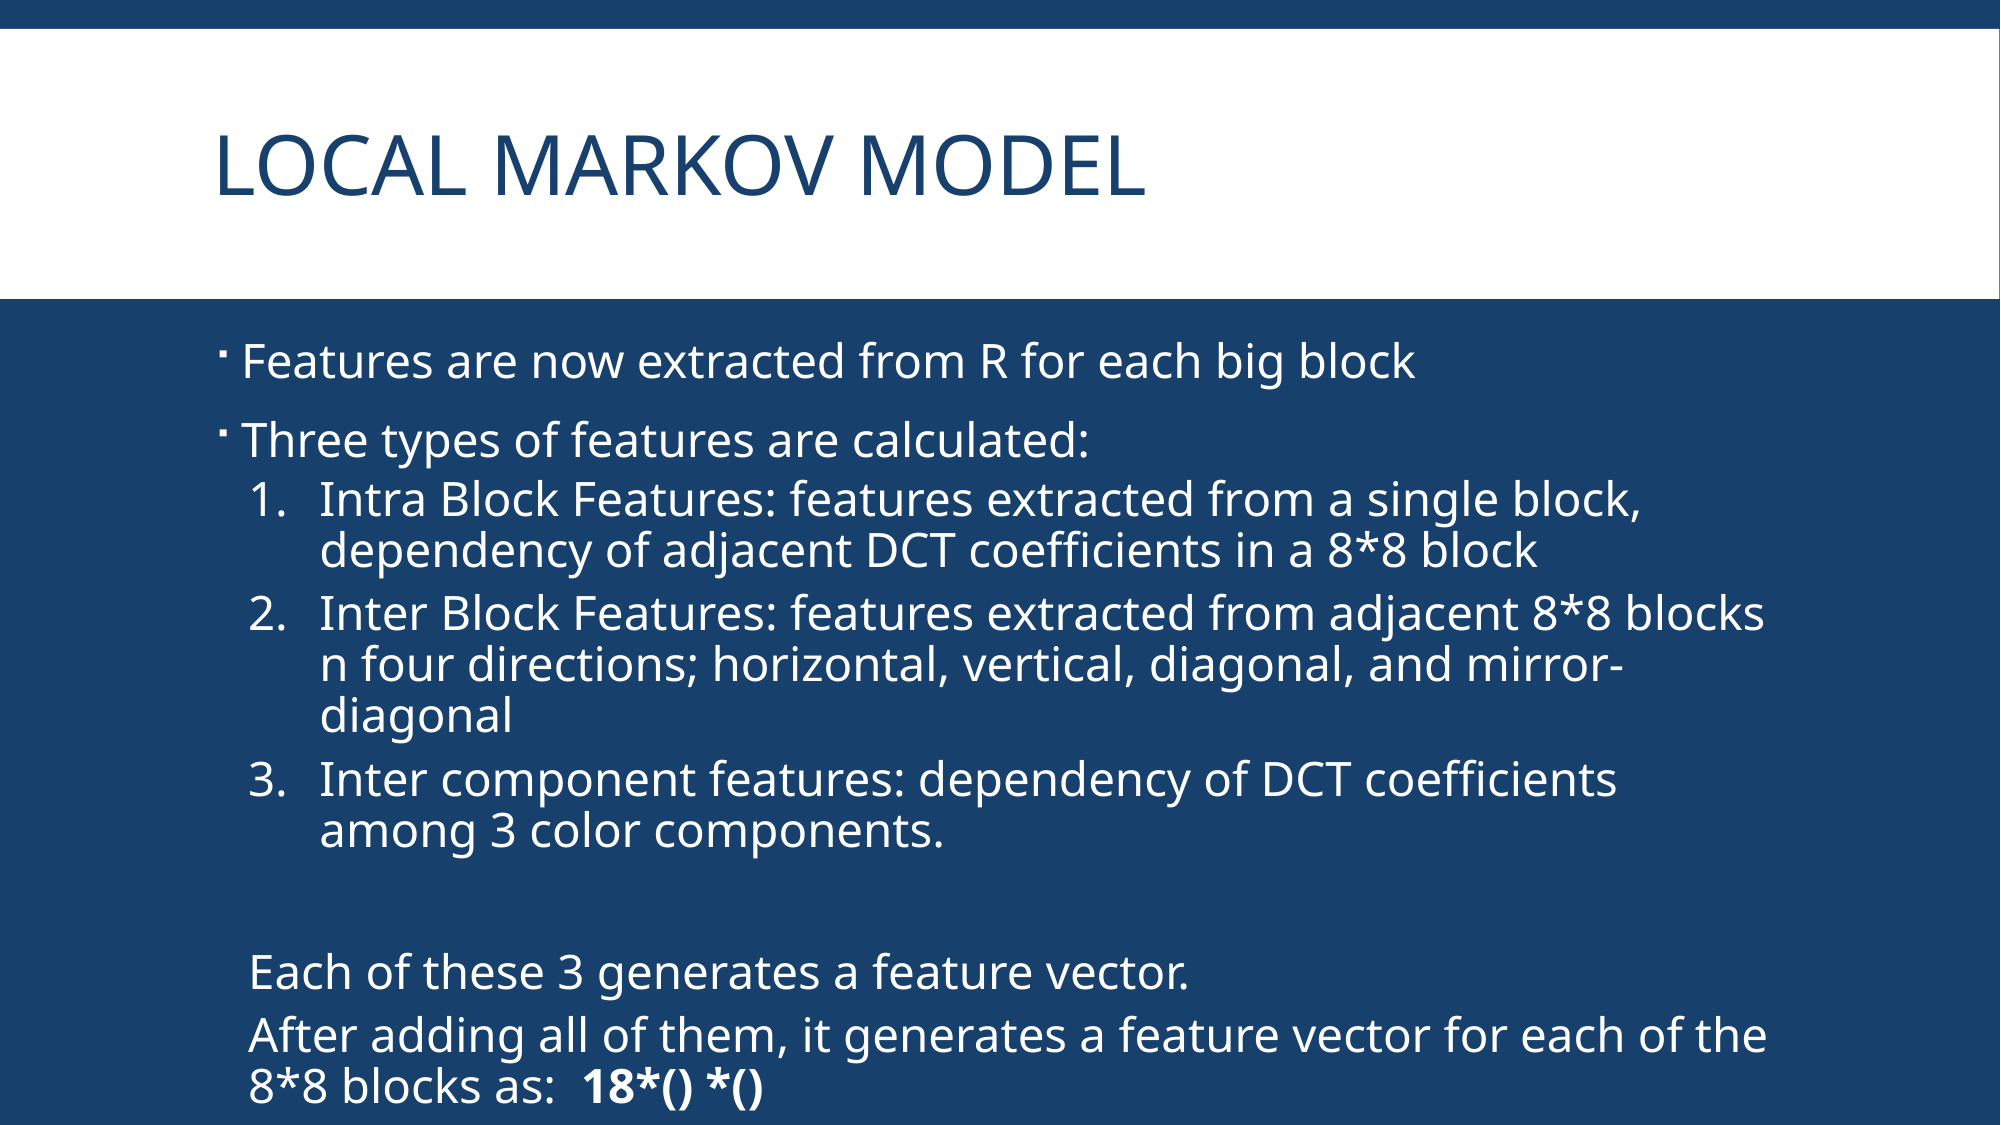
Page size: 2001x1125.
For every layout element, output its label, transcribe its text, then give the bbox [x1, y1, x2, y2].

title Local Markov model [197, 46, 1803, 295]
